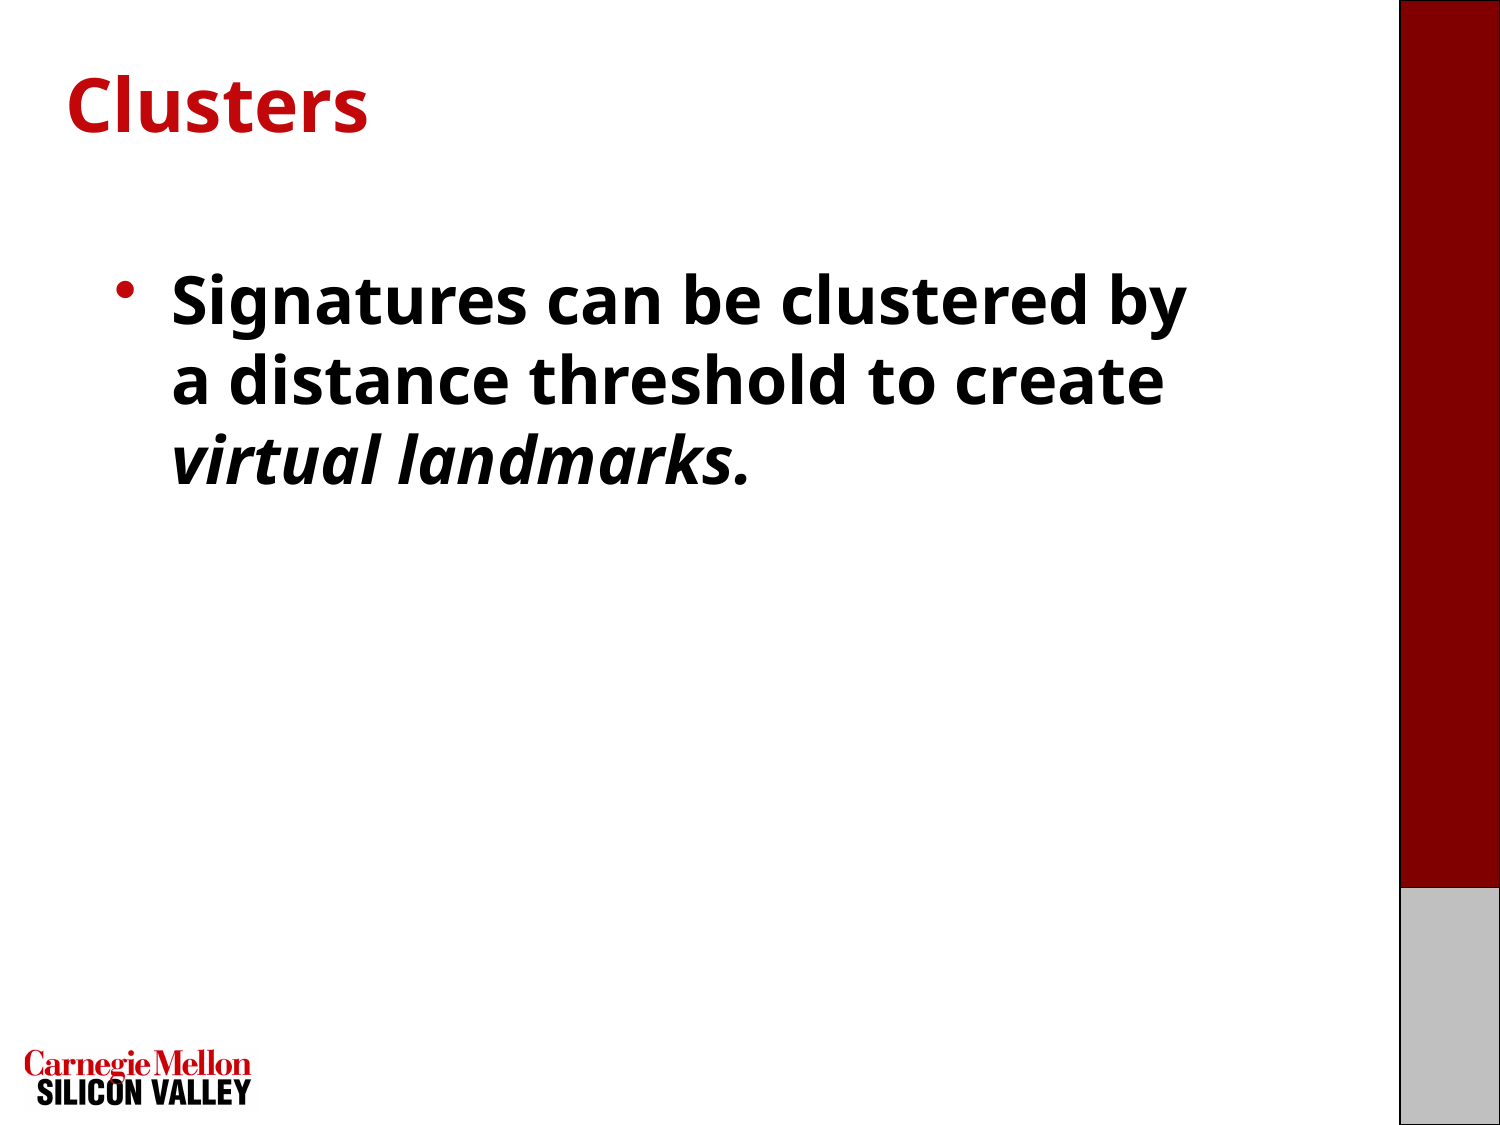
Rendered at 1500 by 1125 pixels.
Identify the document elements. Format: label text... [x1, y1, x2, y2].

list Signatures can be clustered by a distance threshold to create virtual landmarks. [99, 249, 1238, 951]
title Clusters [49, 49, 1326, 163]
picture [24, 1049, 258, 1113]
